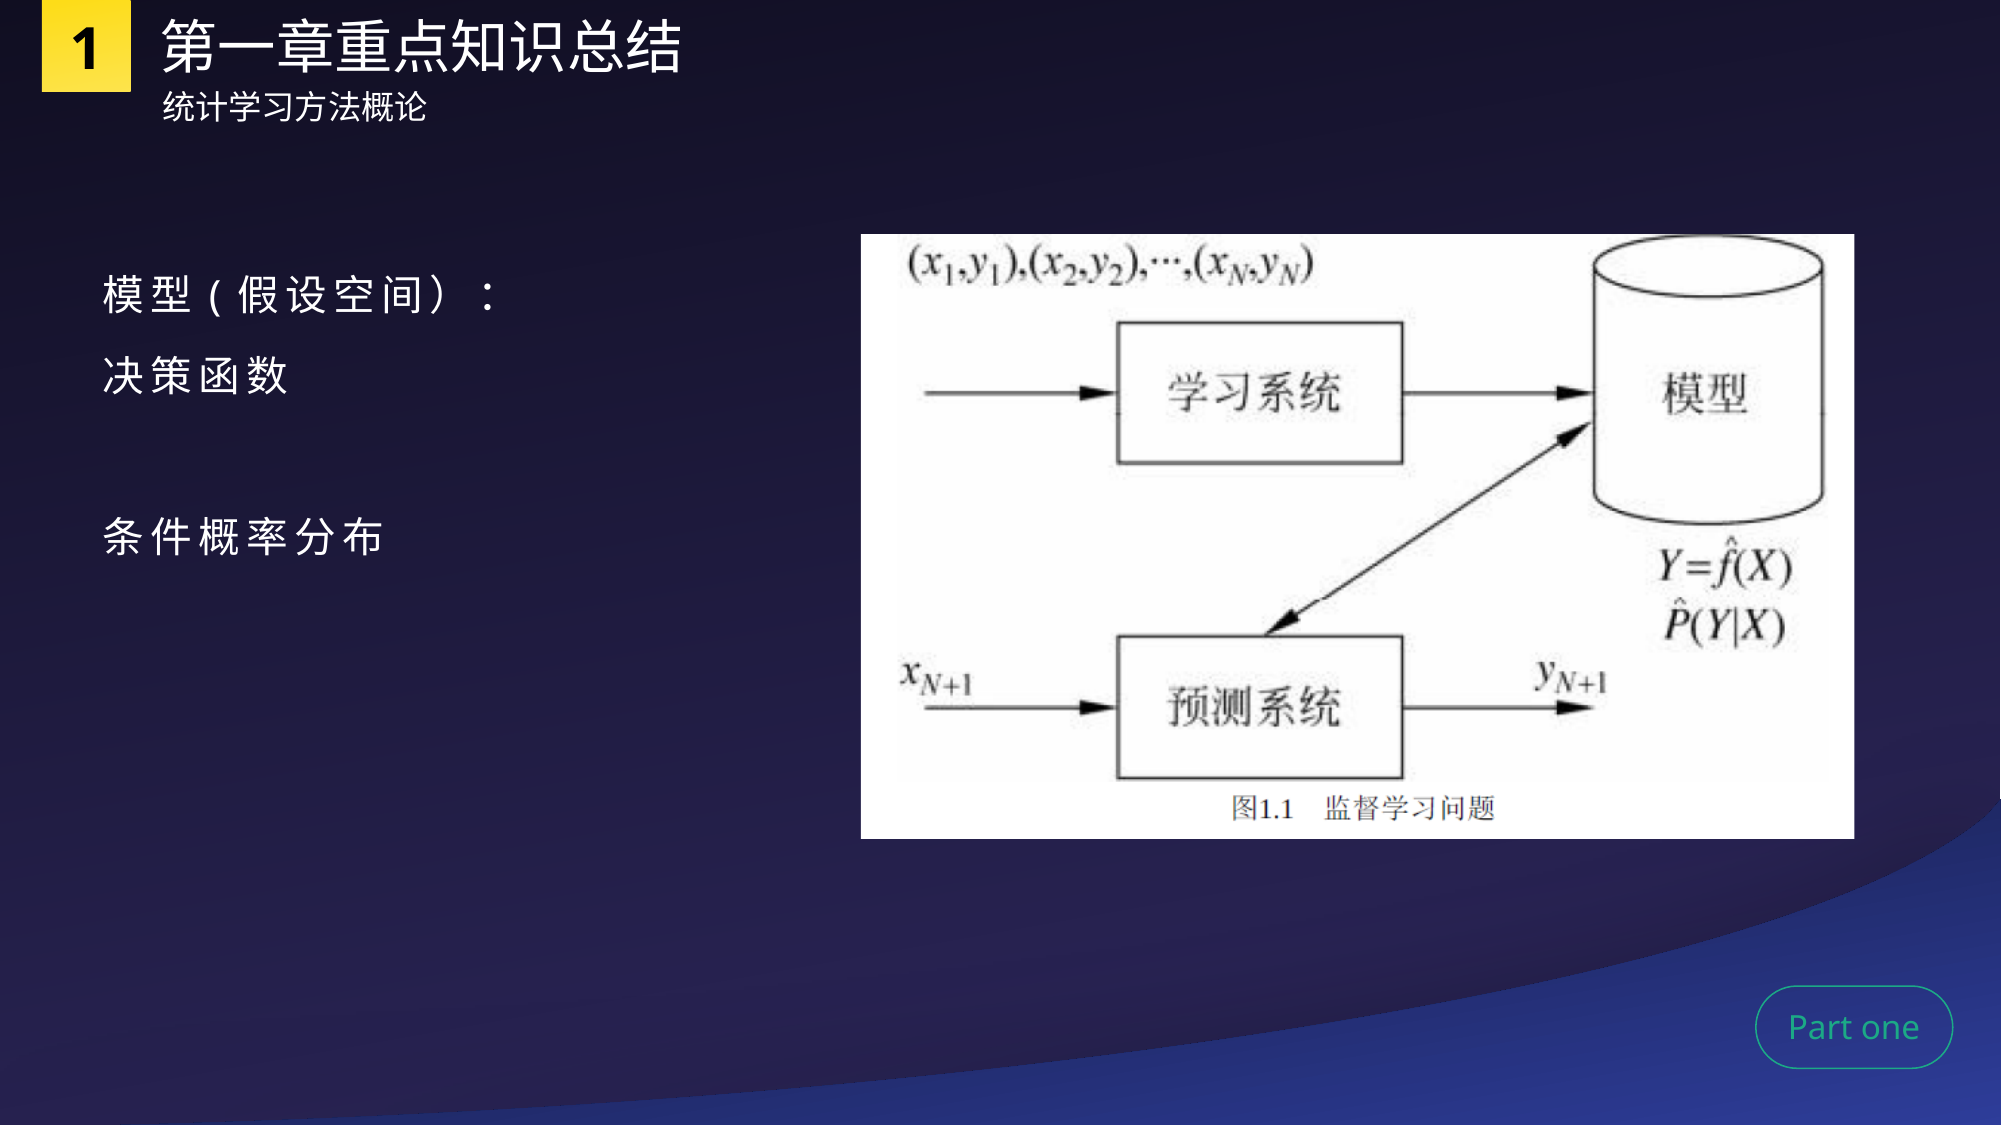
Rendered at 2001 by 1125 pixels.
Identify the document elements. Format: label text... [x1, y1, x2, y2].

text_box 统计学习方法概论 [147, 79, 1028, 134]
picture [860, 234, 1855, 839]
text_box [2, 797, 2000, 1125]
text_box 第一章重点知识总结 [131, 2, 794, 88]
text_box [41, 0, 131, 92]
